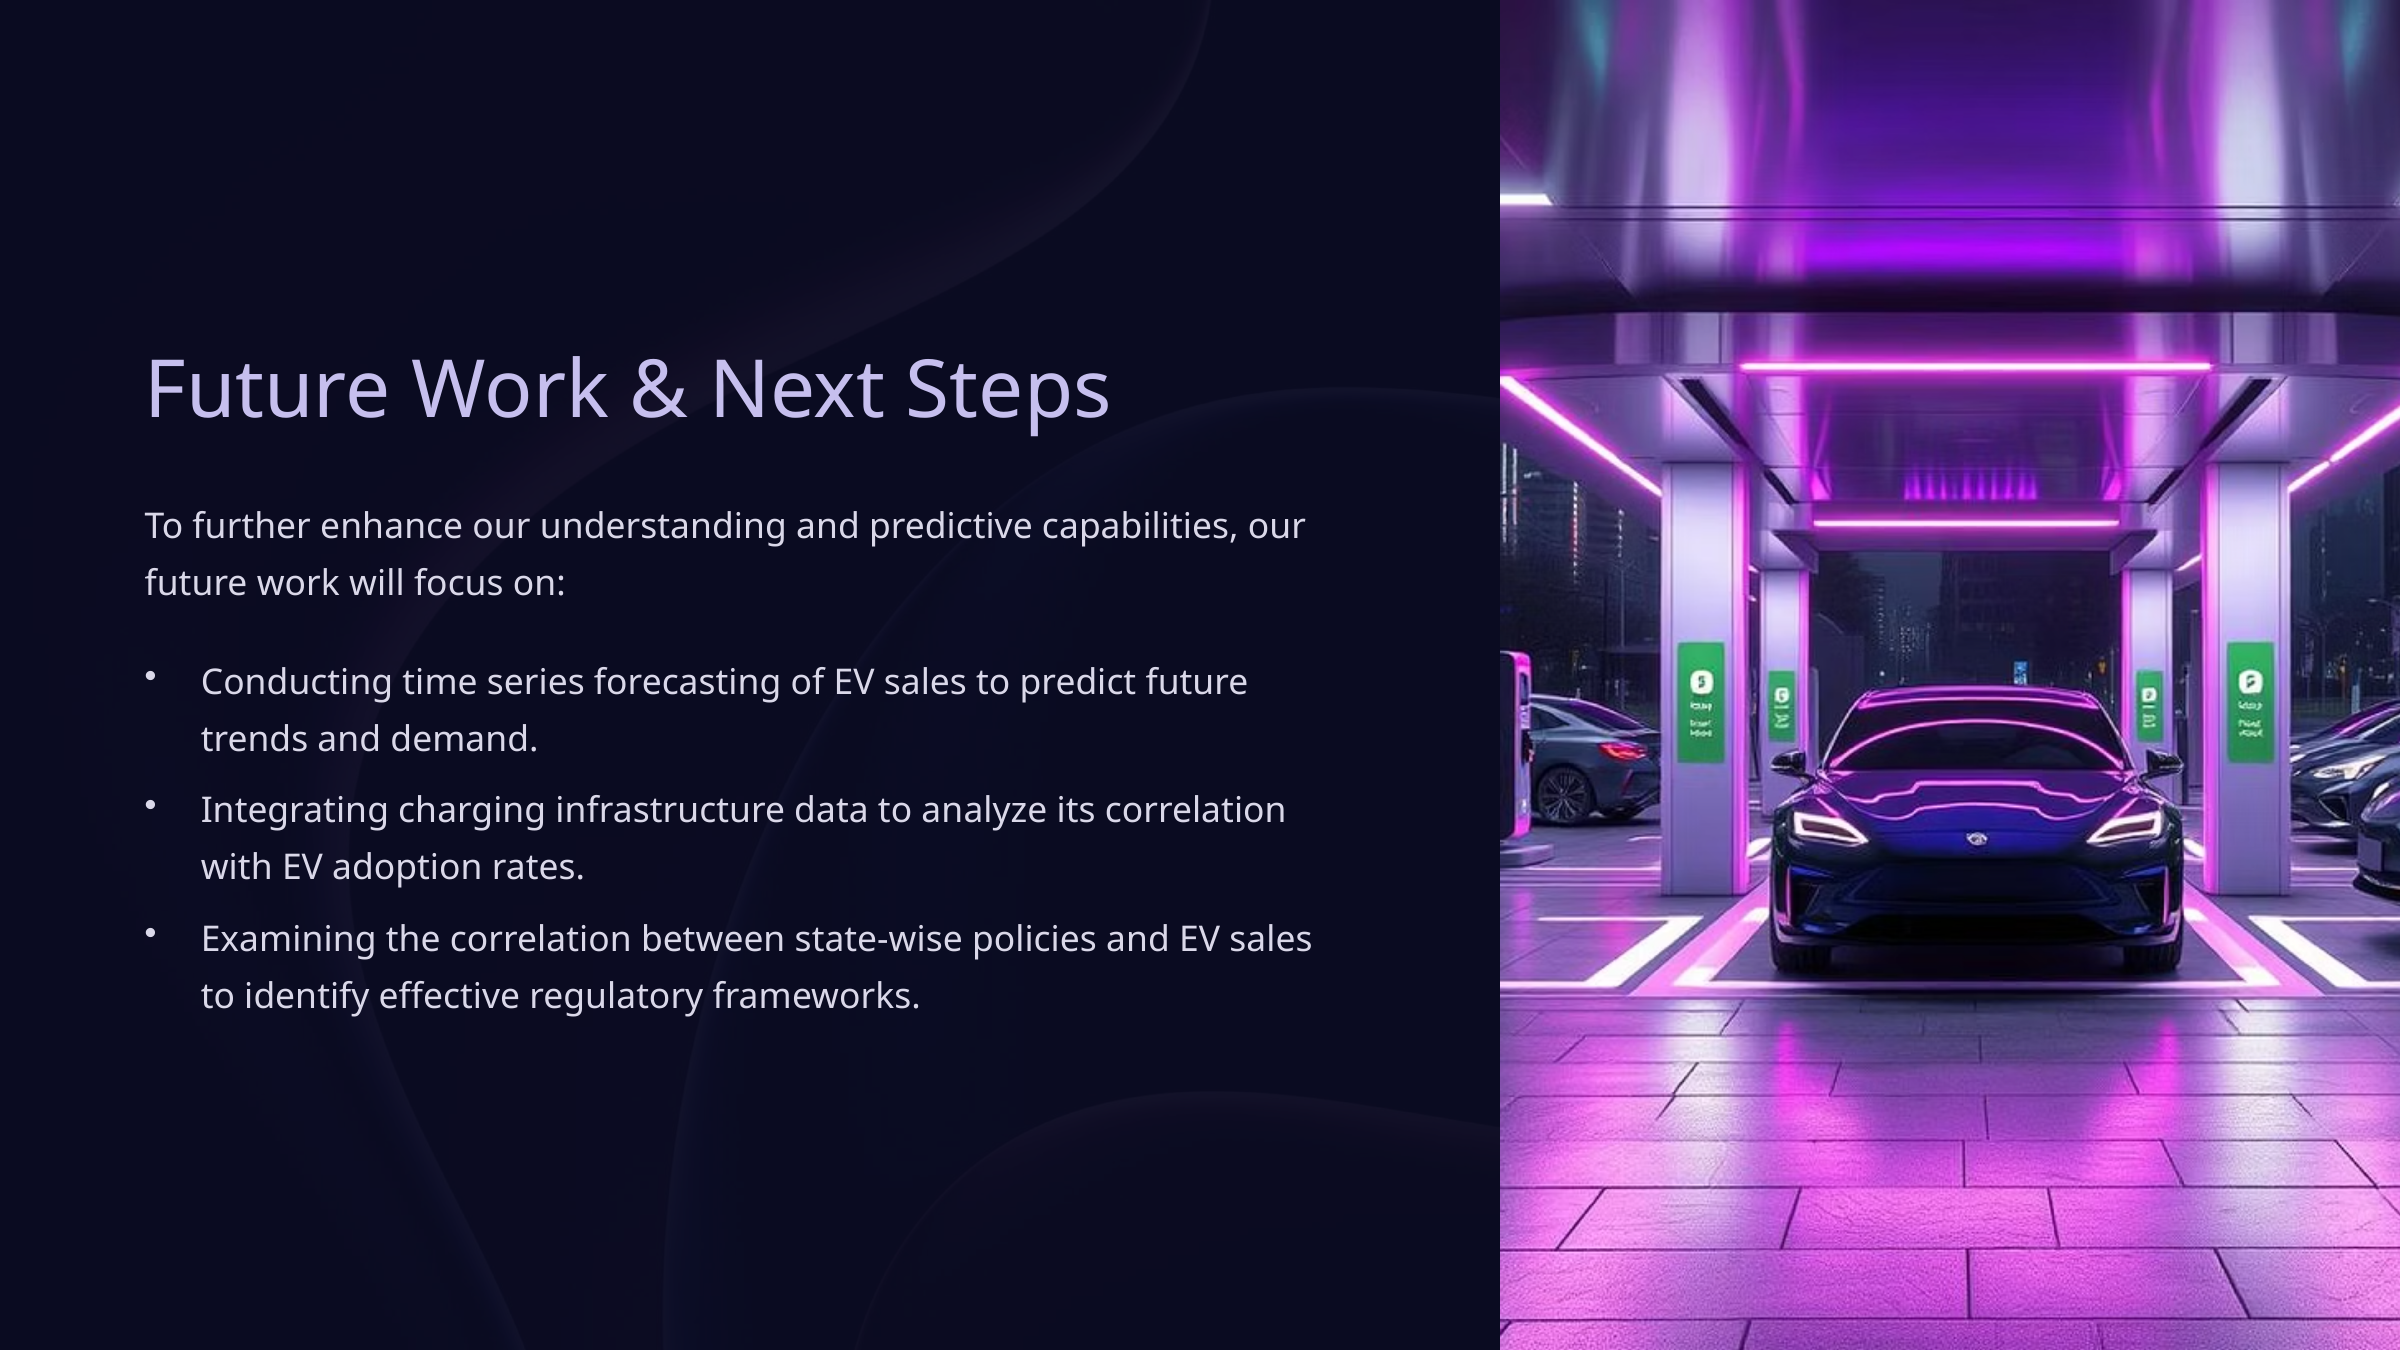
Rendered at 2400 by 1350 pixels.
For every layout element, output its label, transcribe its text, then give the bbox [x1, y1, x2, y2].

text_box Integrating charging infrastructure data to analyze its correlation with EV adoption rates. [144, 772, 1356, 889]
text_box Conducting time series forecasting of EV sales to predict future trends and demand. [144, 644, 1356, 760]
text_box To further enhance our understanding and predictive capabilities, our future work will focus on: [144, 488, 1356, 604]
text_box Examining the correlation between state-wise policies and EV sales to identify effective regulatory frameworks. [144, 900, 1356, 1017]
picture [1499, 0, 2400, 1350]
text_box Future Work & Next Steps [144, 333, 1172, 434]
